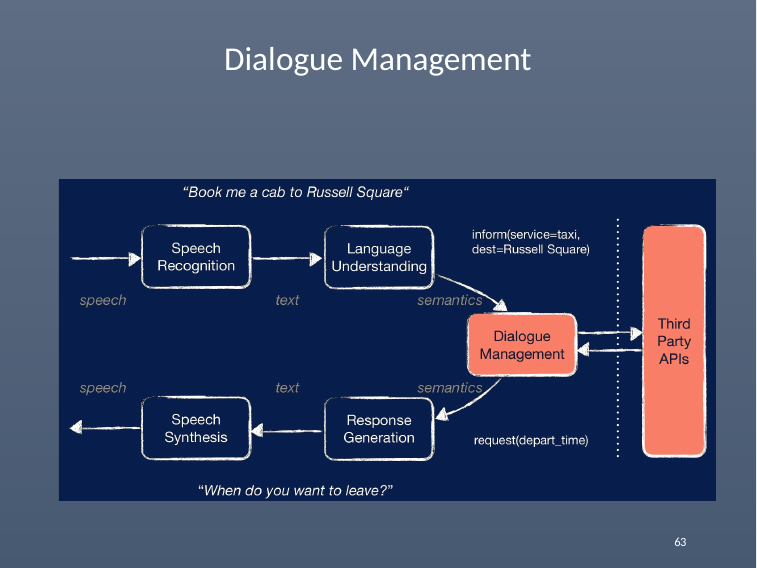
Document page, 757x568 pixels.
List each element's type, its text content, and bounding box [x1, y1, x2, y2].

slide_number 63 [534, 526, 705, 557]
title Dialogue Management [51, 9, 705, 105]
text_box [58, 179, 716, 502]
